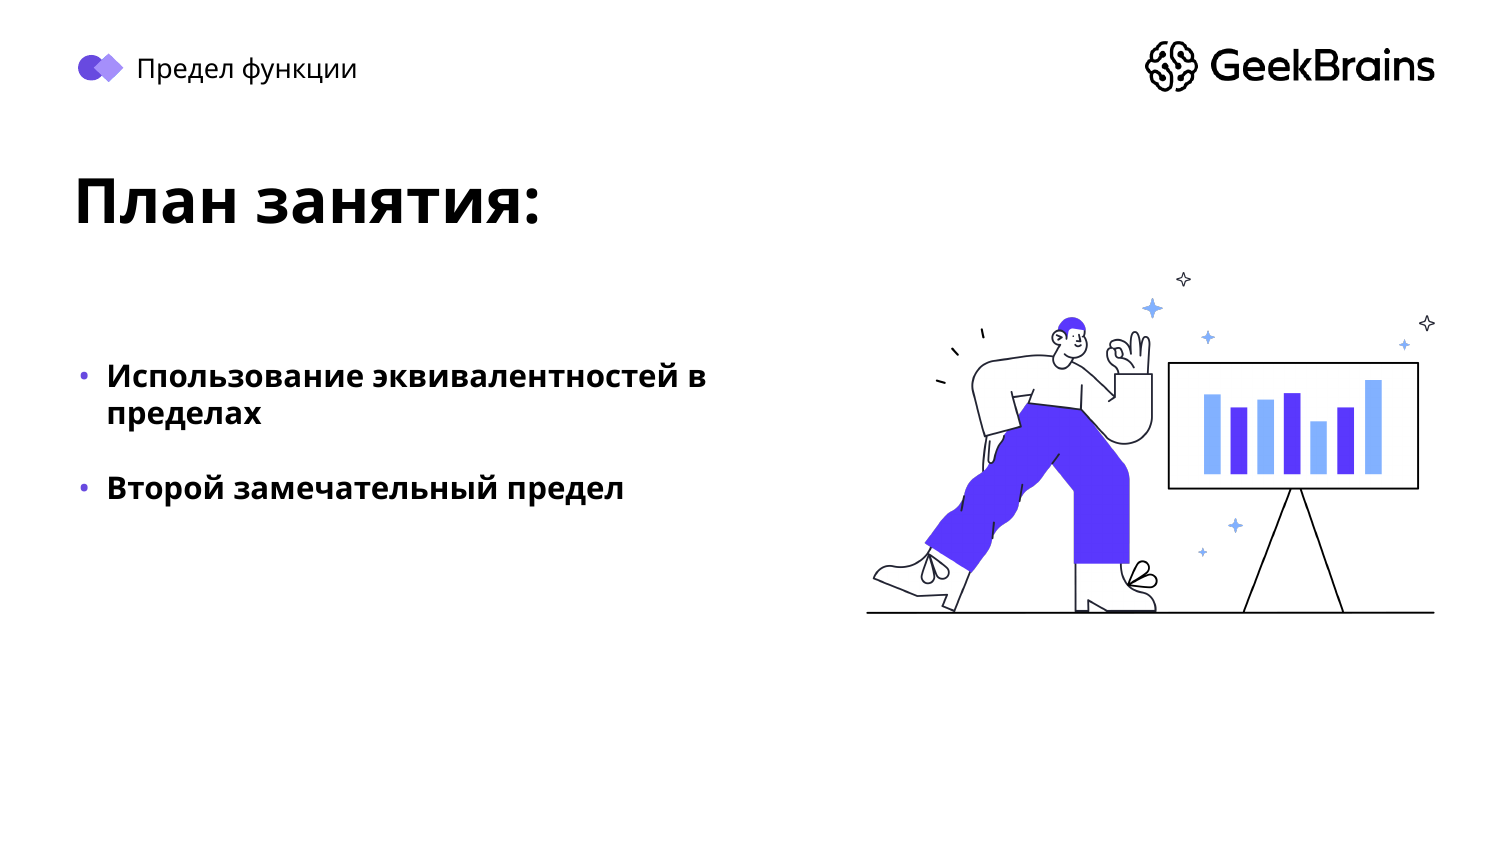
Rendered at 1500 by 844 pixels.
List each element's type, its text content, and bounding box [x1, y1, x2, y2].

title План занятия: [73, 160, 1071, 235]
picture [866, 272, 1435, 698]
text_box Использование эквивалентностей в пределах Второй замечательный предел [77, 267, 820, 796]
text_box [78, 54, 102, 81]
picture [1145, 39, 1435, 93]
title Предел функции [134, 39, 812, 83]
text_box [93, 53, 124, 82]
